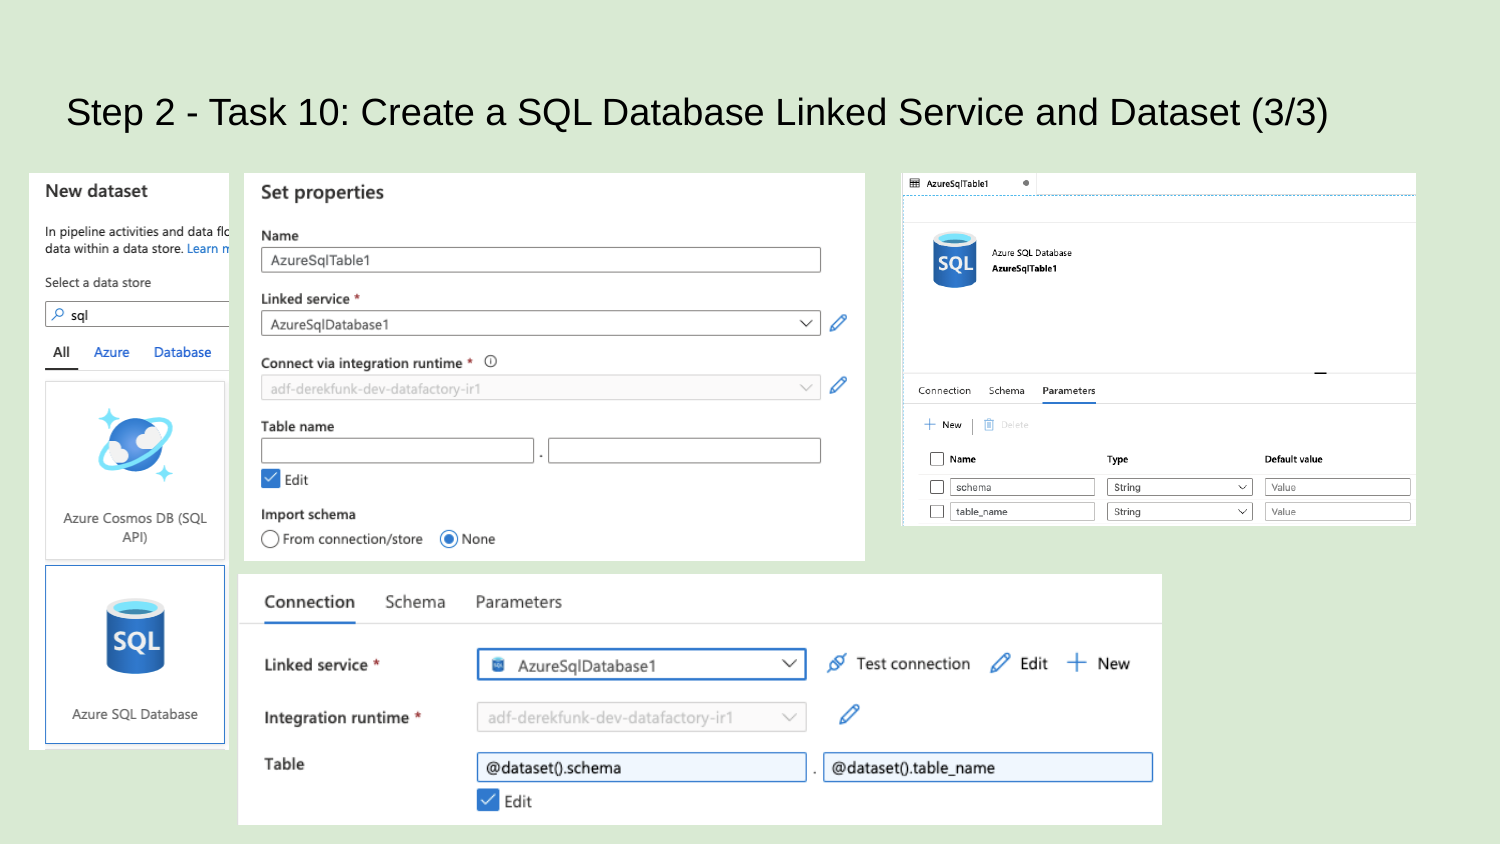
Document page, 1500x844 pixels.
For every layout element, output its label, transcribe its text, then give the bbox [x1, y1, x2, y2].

picture [243, 173, 865, 561]
title Step 2 - Task 10: Create a SQL Database Linked Service and Dataset (3/3) [51, 72, 1449, 167]
picture [901, 173, 1416, 526]
picture [237, 574, 1162, 825]
picture [29, 173, 229, 751]
